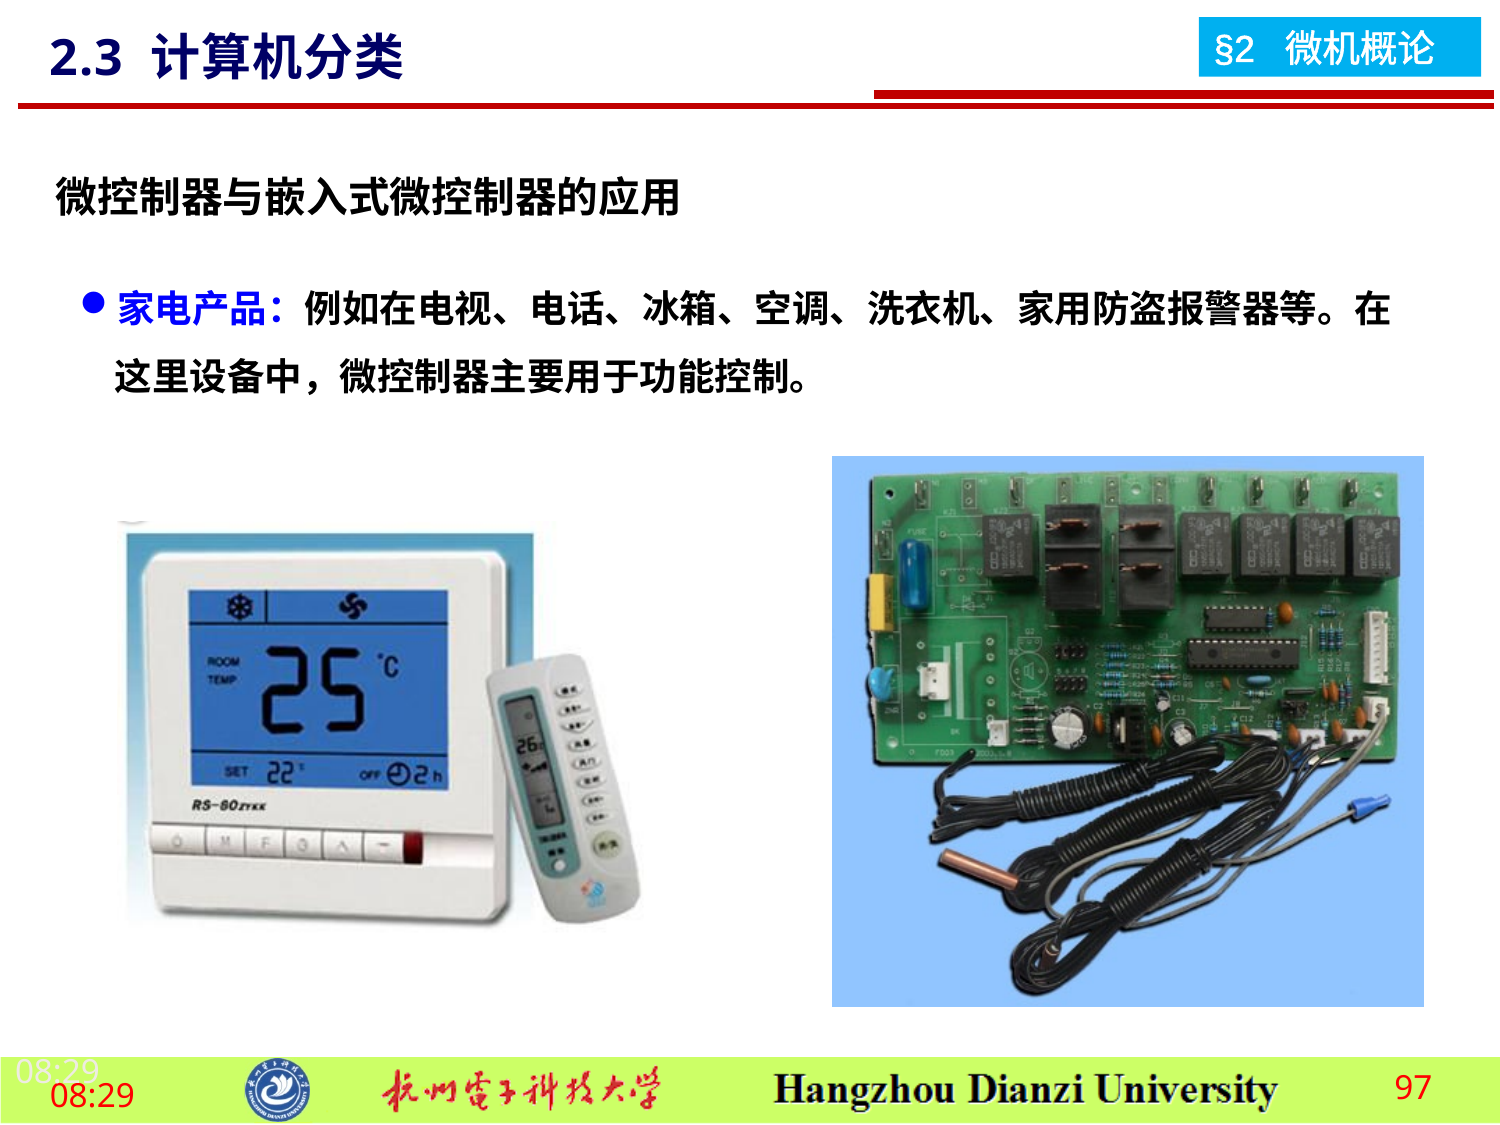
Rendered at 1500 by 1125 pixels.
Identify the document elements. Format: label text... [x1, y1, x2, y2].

text_box 家电产品：例如在电视、电话、冰箱、空调、洗衣机、家用防盗报警器等。在这里设备中，微控制器主要用于功能控制。 [64, 255, 1442, 406]
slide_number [0, 1042, 350, 1103]
text_box 微控制器与嵌入式微控制器的应用 [41, 148, 809, 229]
picture [0, 1057, 1500, 1125]
text_box 2.3 计算机分类 [35, 17, 996, 93]
picture [117, 520, 647, 942]
picture [832, 455, 1424, 1007]
